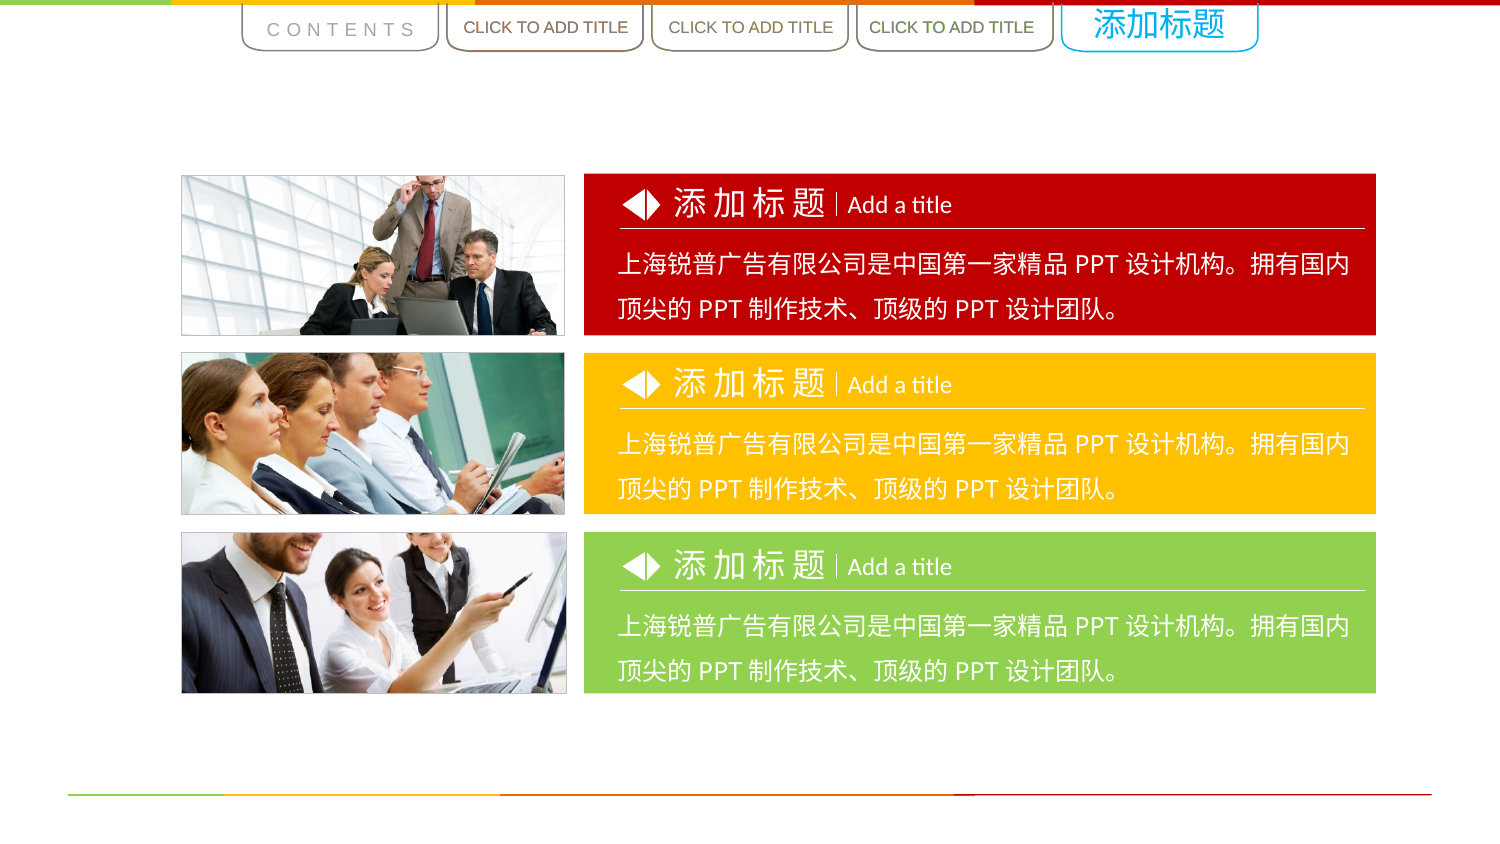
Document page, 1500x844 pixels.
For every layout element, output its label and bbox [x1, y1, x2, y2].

text_box [852, 2, 1054, 52]
picture [181, 531, 567, 694]
text_box [583, 173, 1377, 336]
text_box [583, 352, 1377, 515]
picture [181, 174, 565, 336]
picture [181, 352, 565, 515]
text_box [1061, 0, 1259, 52]
text_box [583, 531, 1377, 694]
text_box [446, 2, 647, 52]
text_box [651, 2, 850, 52]
text_box [241, 2, 439, 51]
